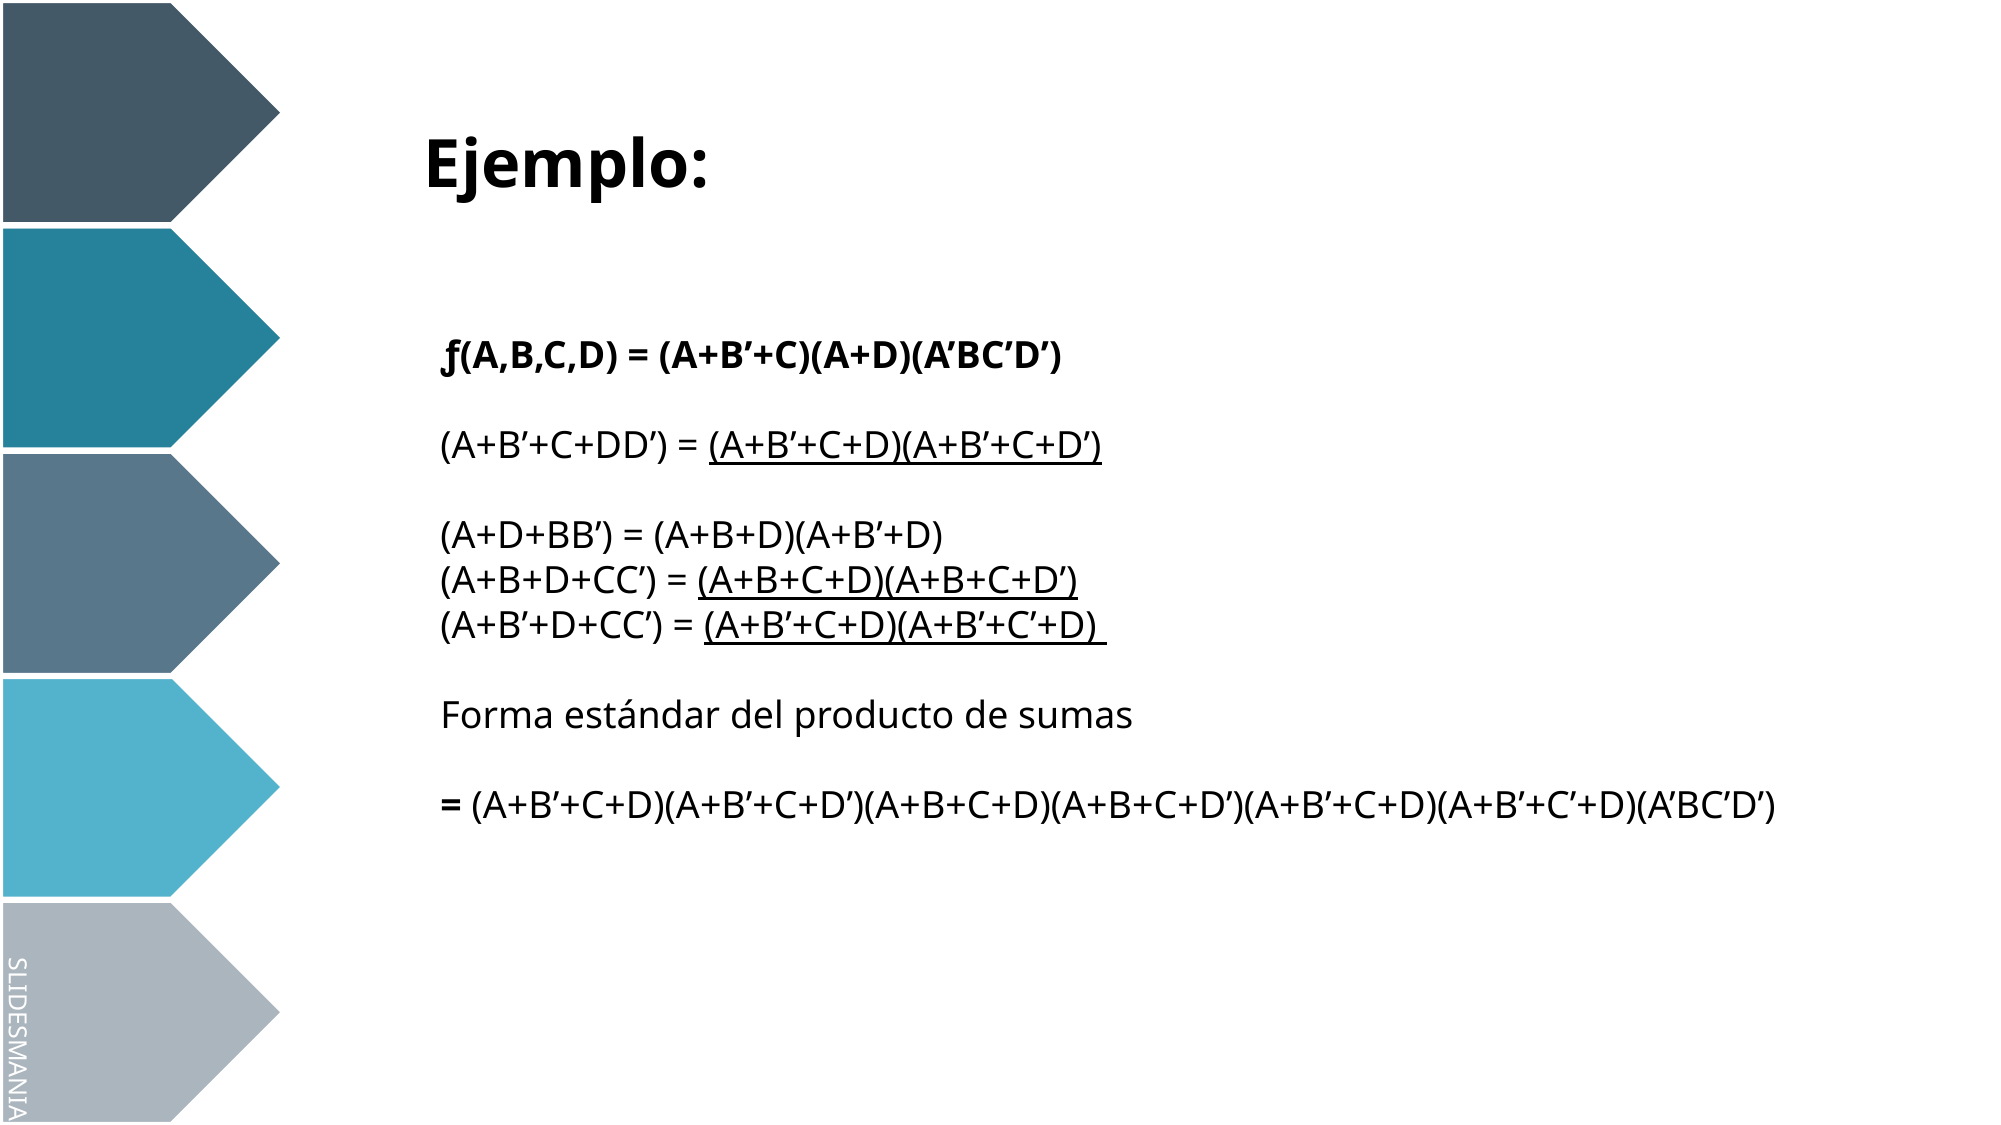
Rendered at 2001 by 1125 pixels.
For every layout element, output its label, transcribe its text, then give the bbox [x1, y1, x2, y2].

text_box Ejemplo: [408, 105, 1752, 229]
text_box ƒ(A,B,C,D) = (A+B’+C)(A+D)(A’BC’D’) (A+B’+C+DD’) = (A+B’+C+D)(A+B’+C+D’) (A+D+BB’) = (A+B+D)(A+B’+D) (A+B+D+CC’) = (A+B+C+D)(A+B+C+D’) (A+B’+D+CC’) = (A+B’+C+D)(A+B’+C’+D) Forma estándar del producto de sumas = (A+B’+C+D)(A+B’+C+D’)(A+B+C+D)(A+B+C+D’)(A+B’+C+D)(A+B’+C’+D)(A’BC’D’) [350, 287, 1927, 1071]
